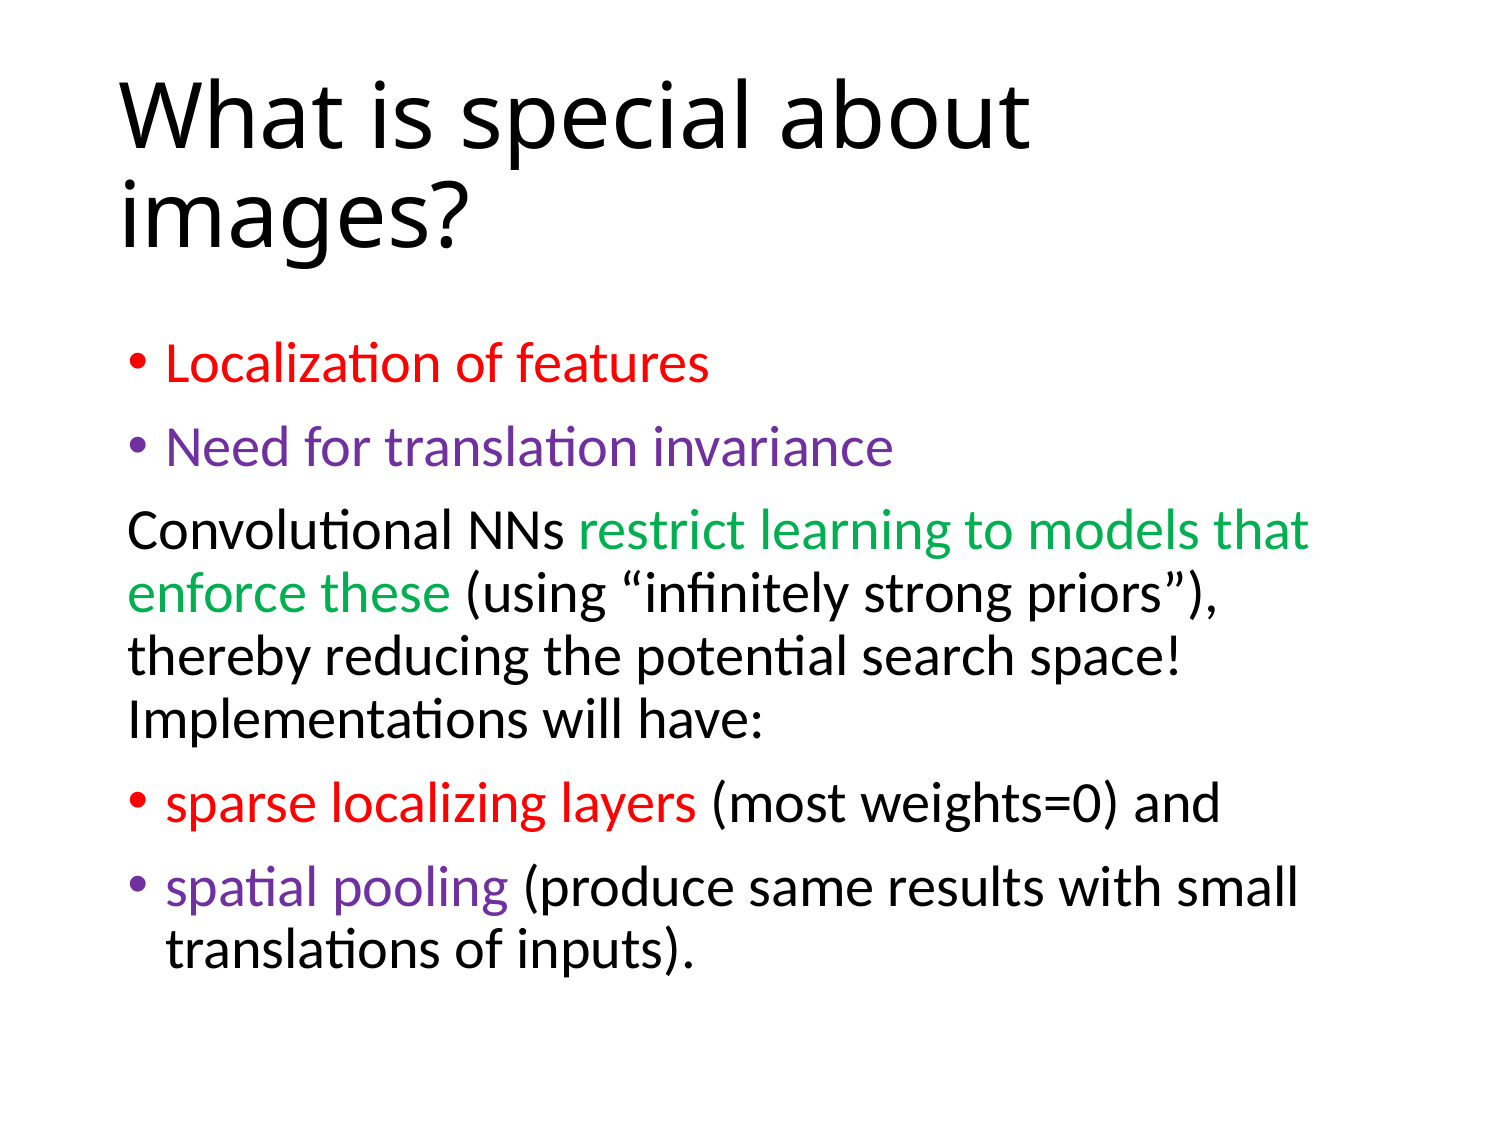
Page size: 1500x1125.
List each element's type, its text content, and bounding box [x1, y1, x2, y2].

list Localization of features Need for translation invariance Convolutional NNs restrict learning to models that enforce these (using “infinitely strong priors”), thereby reducing the potential search space! Implementations will have: sparse localizing layers (most weights=0) and spatial pooling (produce same results with small translations of inputs). [112, 324, 1388, 1053]
title What is special about images? [103, 59, 1397, 278]
